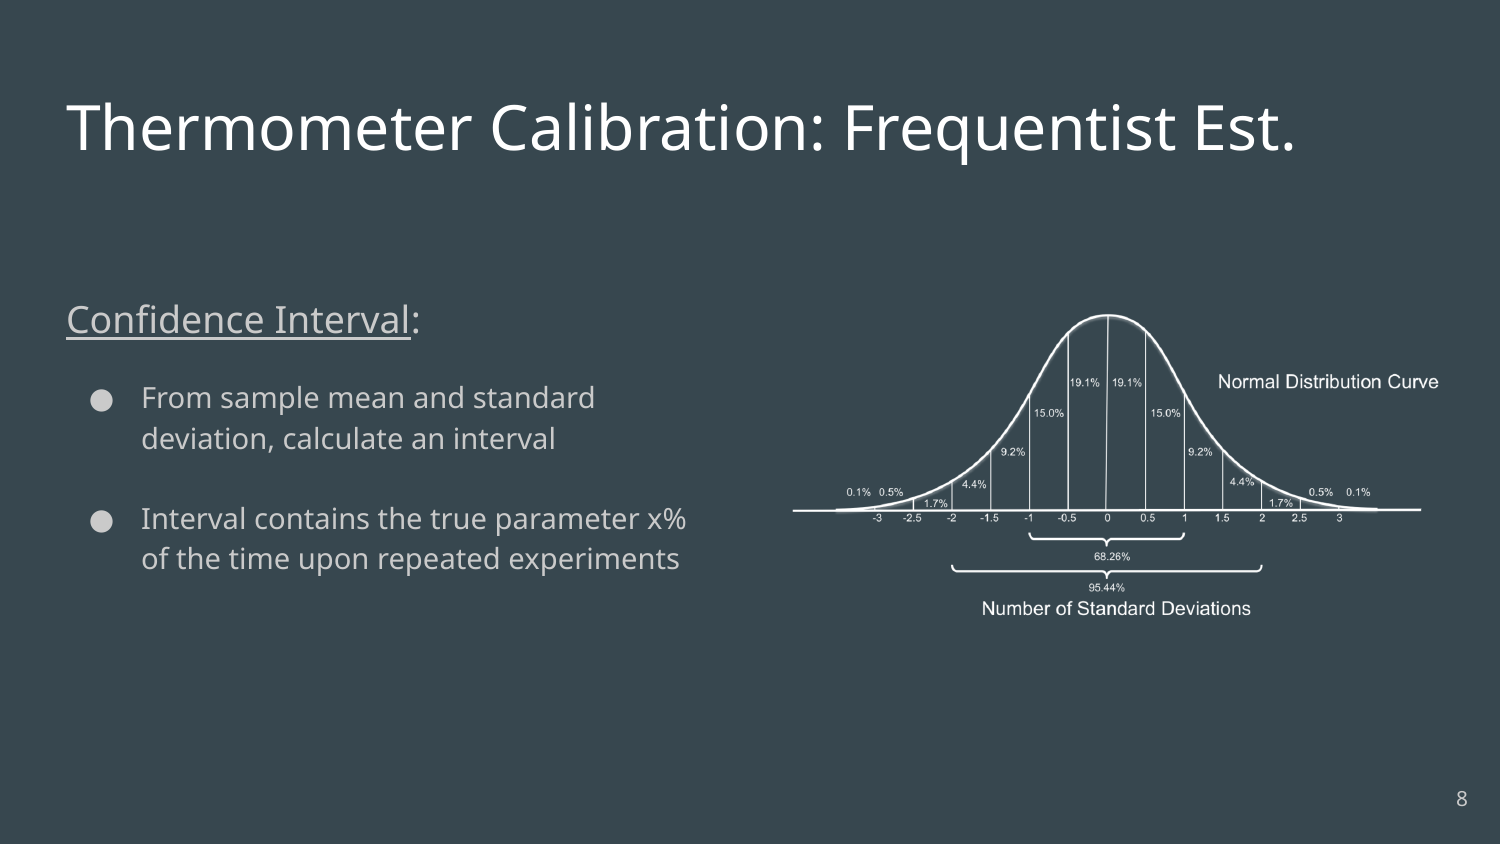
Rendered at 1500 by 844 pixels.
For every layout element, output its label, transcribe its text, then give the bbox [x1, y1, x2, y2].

list Confidence Interval: From sample mean and standard deviation, calculate an interval Interval contains the true parameter x% of the time upon repeated experiments [51, 189, 708, 750]
slide_number ‹#› [1392, 767, 1483, 833]
title Thermometer Calibration: Frequentist Est. [51, 72, 1449, 167]
picture [792, 312, 1450, 623]
